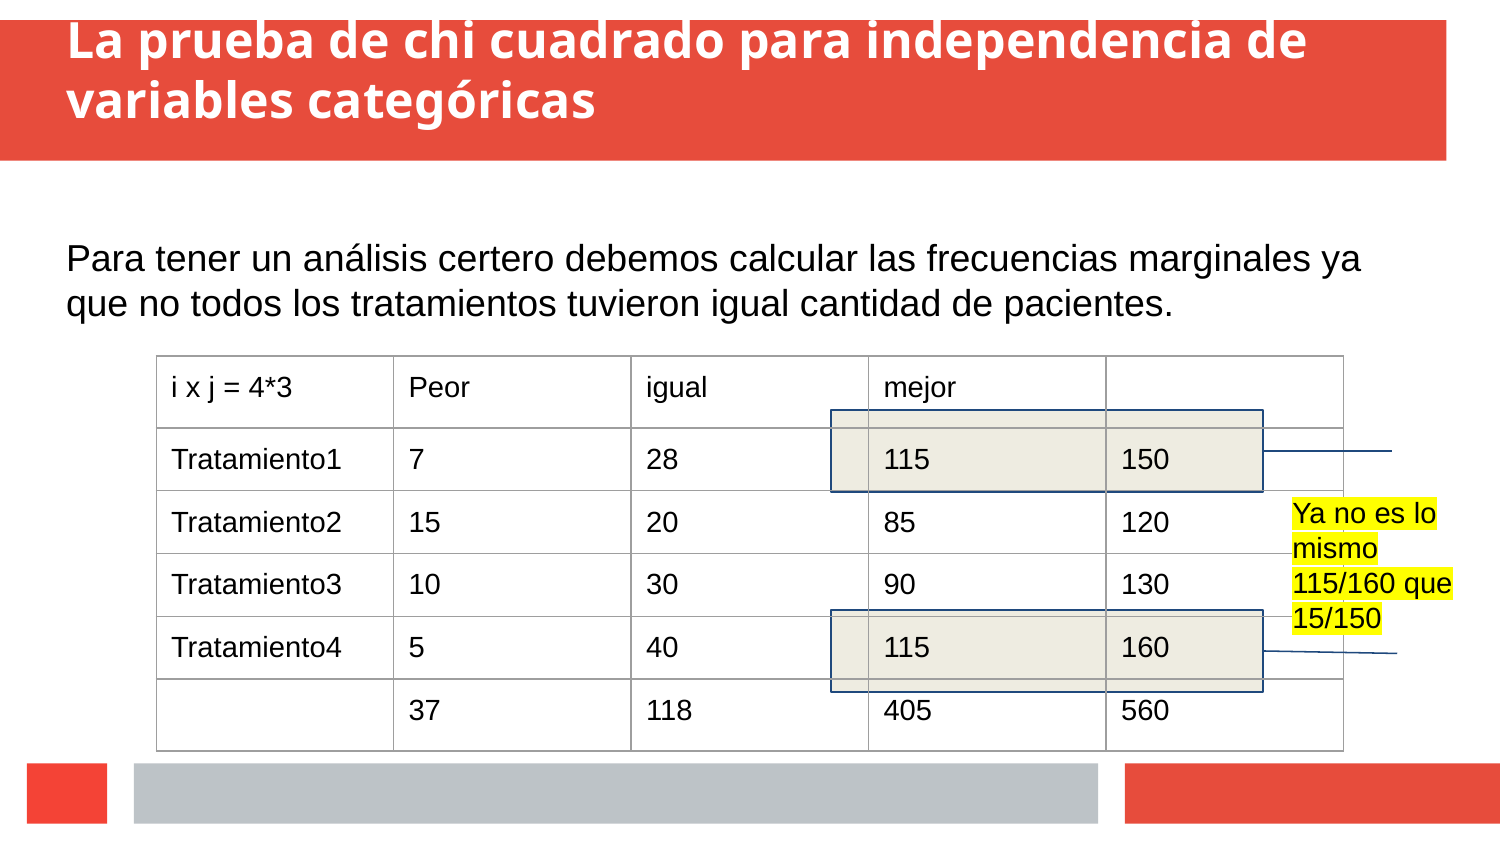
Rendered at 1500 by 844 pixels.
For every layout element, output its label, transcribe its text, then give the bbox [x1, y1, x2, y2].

text_box Ya no es lo mismo 115/160 que 15/150 [1277, 479, 1473, 597]
table_cell 150 [1107, 429, 1343, 490]
table_cell [157, 680, 393, 750]
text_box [1262, 650, 1398, 654]
table_cell Tratamiento3 [157, 554, 393, 616]
table_header igual [632, 357, 868, 427]
list Para tener un análisis certero debemos calcular las frecuencias marginales ya que no todos los tratamientos tuvieron igual cantidad de pacientes. [53, 220, 1420, 357]
table_cell 85 [869, 491, 1105, 553]
table_cell 118 [632, 680, 868, 750]
table_cell 28 [632, 429, 868, 490]
table_cell Tratamiento1 [157, 429, 393, 490]
table_cell 405 [869, 680, 1105, 750]
table_cell 160 [1107, 617, 1343, 678]
table_header Peor [394, 357, 630, 427]
table_cell 130 [1107, 554, 1296, 616]
table_cell 7 [394, 429, 630, 490]
table_cell 10 [394, 554, 630, 616]
table_cell 560 [1107, 680, 1343, 750]
table_cell 115 [869, 617, 1105, 678]
table_header mejor [869, 357, 1105, 427]
table_cell 90 [869, 554, 1105, 616]
table_cell 120 [1107, 491, 1277, 553]
text_box [1296, 488, 1493, 624]
table_header [1107, 357, 1343, 427]
table_cell 30 [632, 554, 868, 616]
table_header i x j = 4*3 [157, 357, 393, 427]
title La prueba de chi cuadrado para independencia de variables categóricas [53, 40, 1447, 141]
table_cell Tratamiento2 [157, 491, 393, 553]
table_cell 20 [632, 491, 868, 553]
table_cell 5 [394, 617, 630, 678]
table_cell Tratamiento4 [157, 617, 393, 678]
table_cell 15 [394, 491, 630, 553]
table_cell 40 [632, 617, 868, 678]
table_cell 115 [869, 429, 1105, 490]
table_cell 37 [394, 680, 630, 750]
